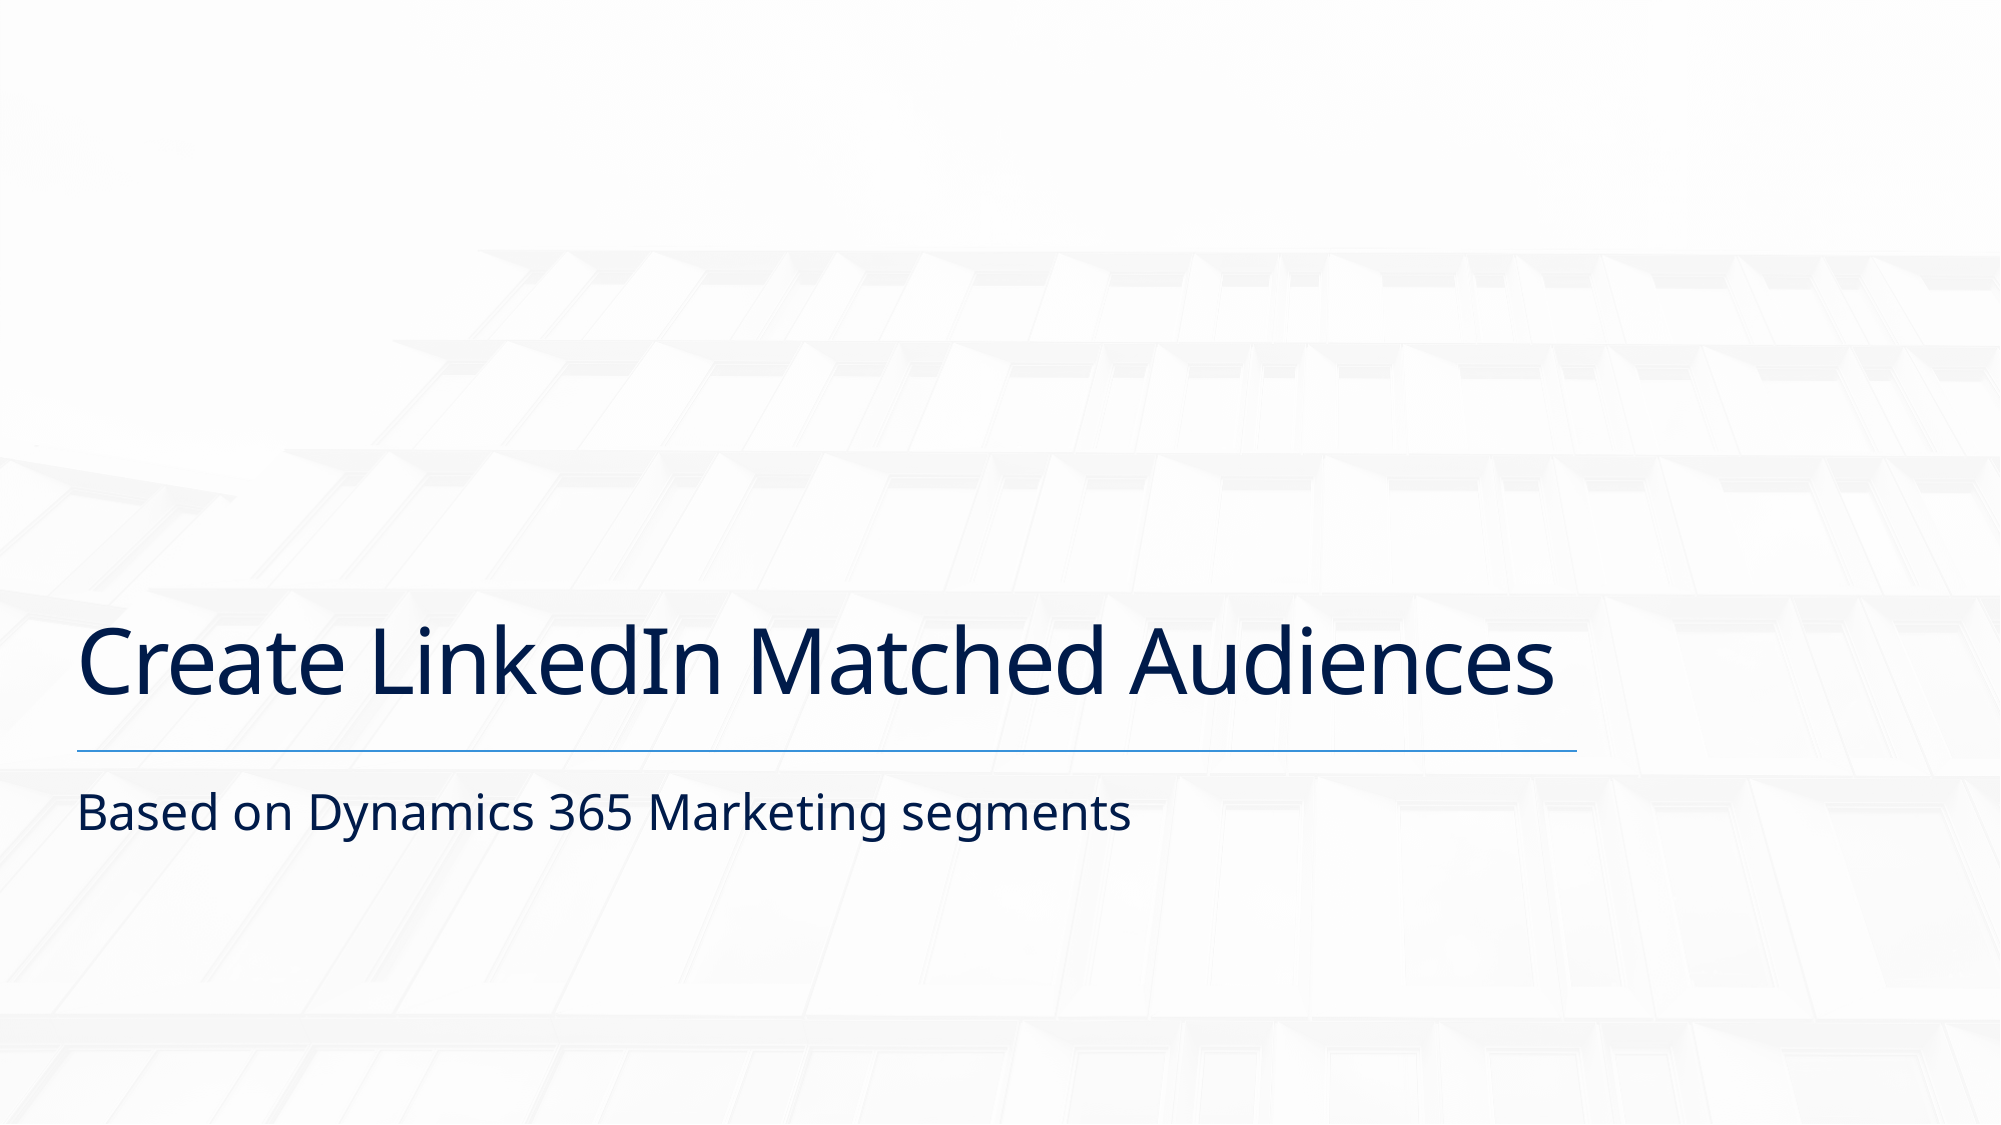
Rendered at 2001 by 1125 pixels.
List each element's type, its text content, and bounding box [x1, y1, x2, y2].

title Create LinkedIn Matched Audiences [76, 337, 1577, 730]
subtitle Based on Dynamics 365 Marketing segments [76, 772, 1577, 858]
